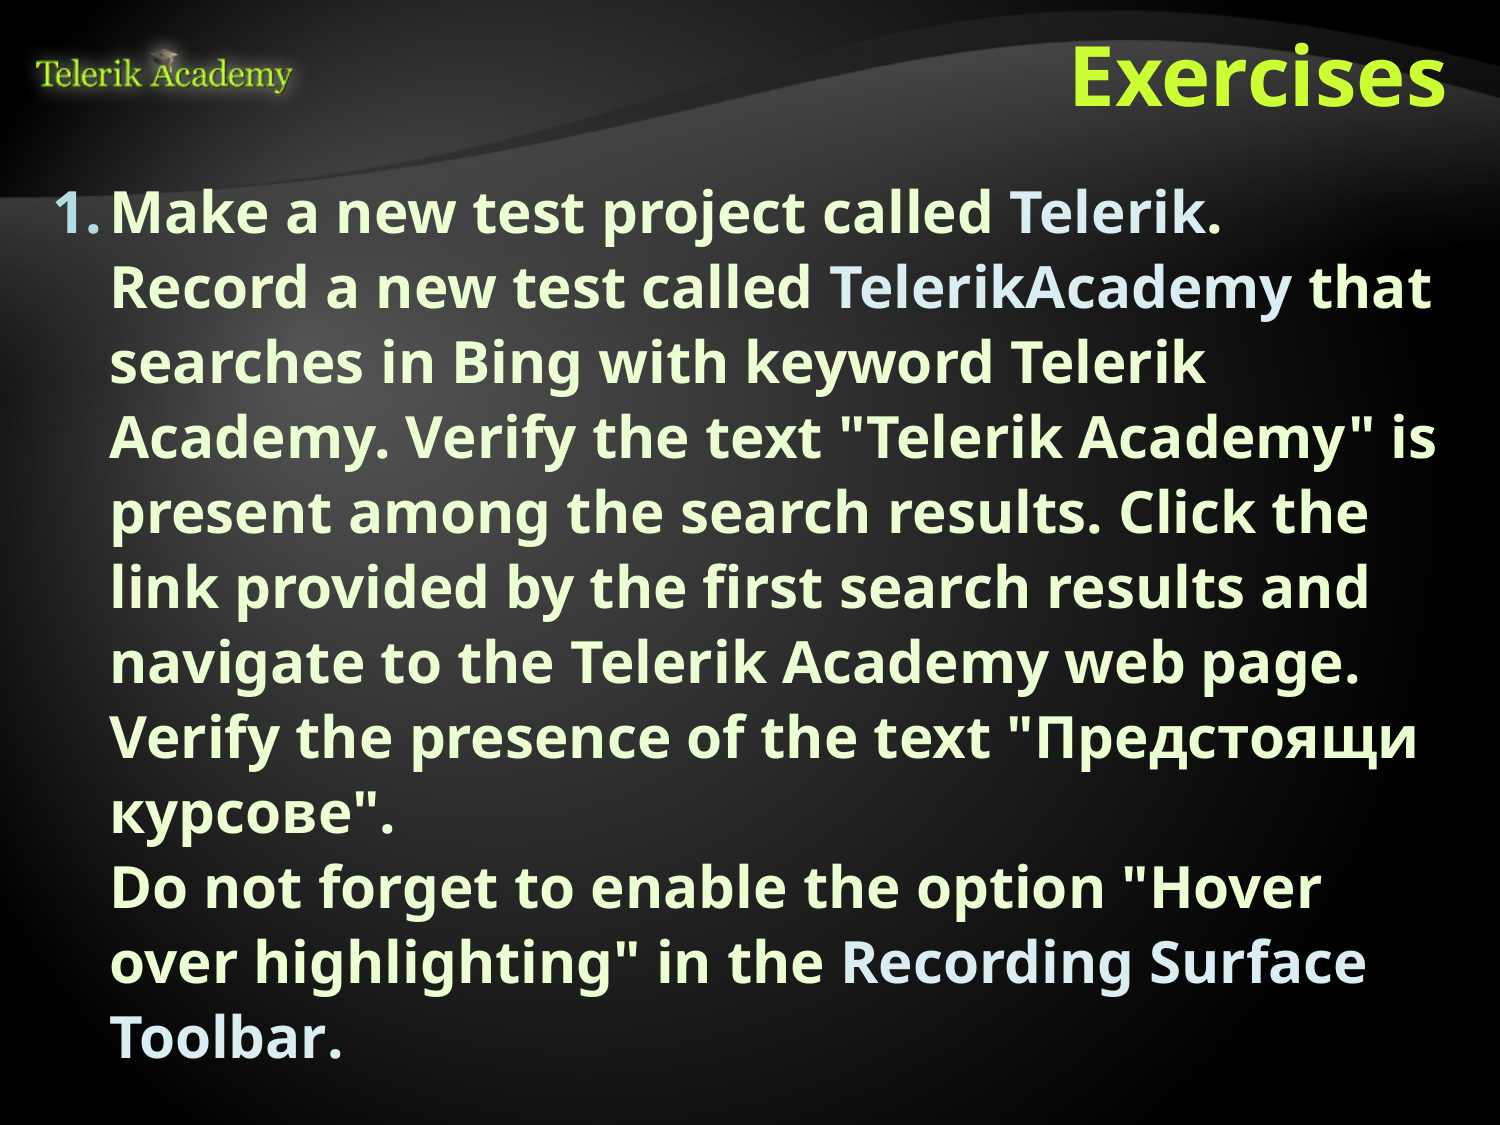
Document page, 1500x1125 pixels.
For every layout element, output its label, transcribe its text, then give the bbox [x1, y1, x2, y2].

title Exercises [300, 12, 1463, 150]
picture [0, 0, 1500, 1125]
list Make a new test project called Telerik. Record a new test called TelerikAcademy that searches in Bing with keyword Telerik Academy. Verify the text "Telerik Academy" is present among the search results. Click the link provided by the first search results and navigate to the Telerik Academy web page. Verify the presence of the text "Предстоящи курсове". Do not forget to enable the option "Hover over highlighting" in the Recording Surface Toolbar. [37, 162, 1463, 1100]
